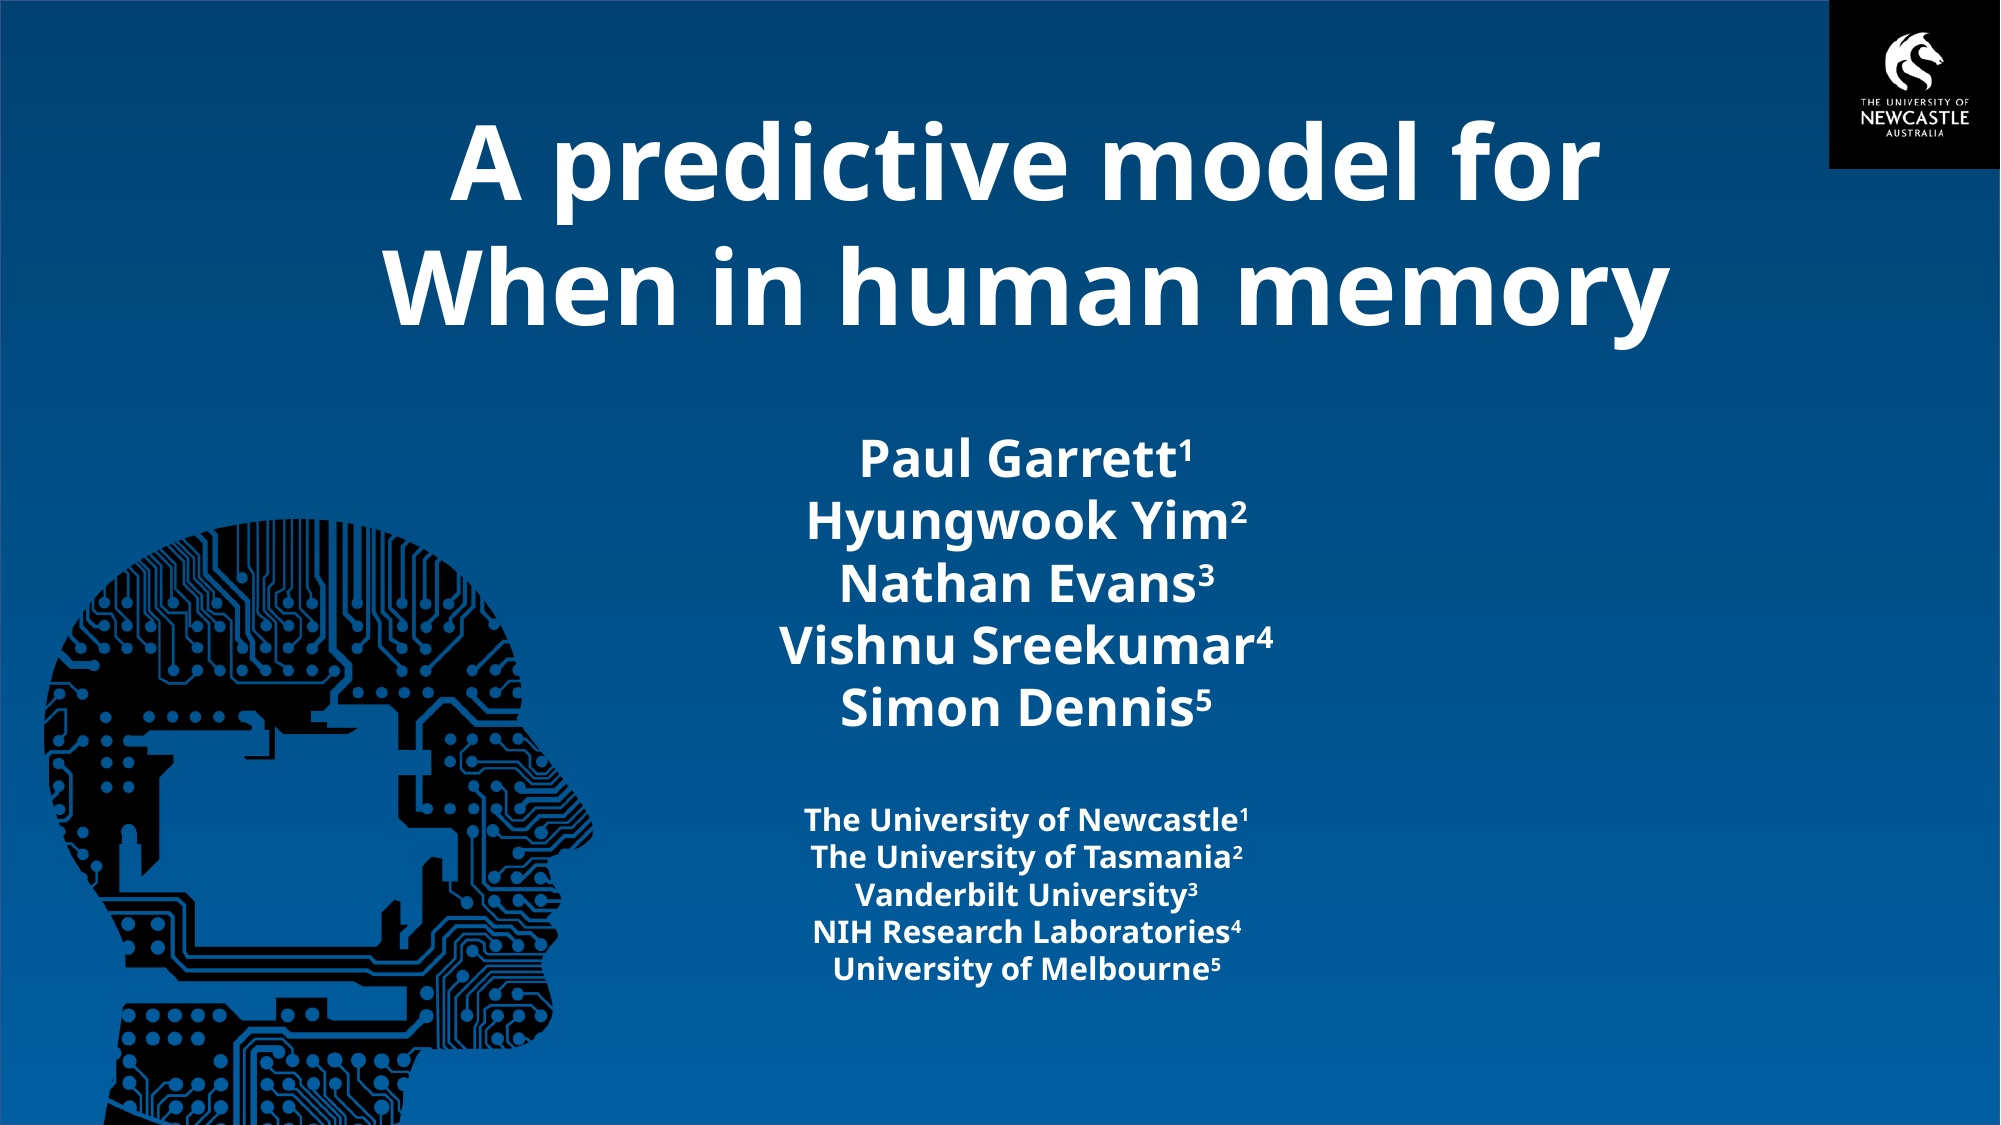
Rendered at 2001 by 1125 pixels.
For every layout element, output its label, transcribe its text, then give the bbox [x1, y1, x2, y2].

text_box [0, 0, 2000, 1125]
text_box Paul Garrett1 Hyungwook Yim2 Nathan Evans3 Vishnu Sreekumar4 Simon Dennis5 The University of Newcastle1 The University of Tasmania2 Vanderbilt University3 NIH Research Laboratories4 University of Melbourne5 [334, 417, 1719, 995]
picture [1829, 0, 2000, 169]
text_box A predictive model for When in human memory [334, 89, 1719, 354]
picture [44, 519, 594, 1125]
